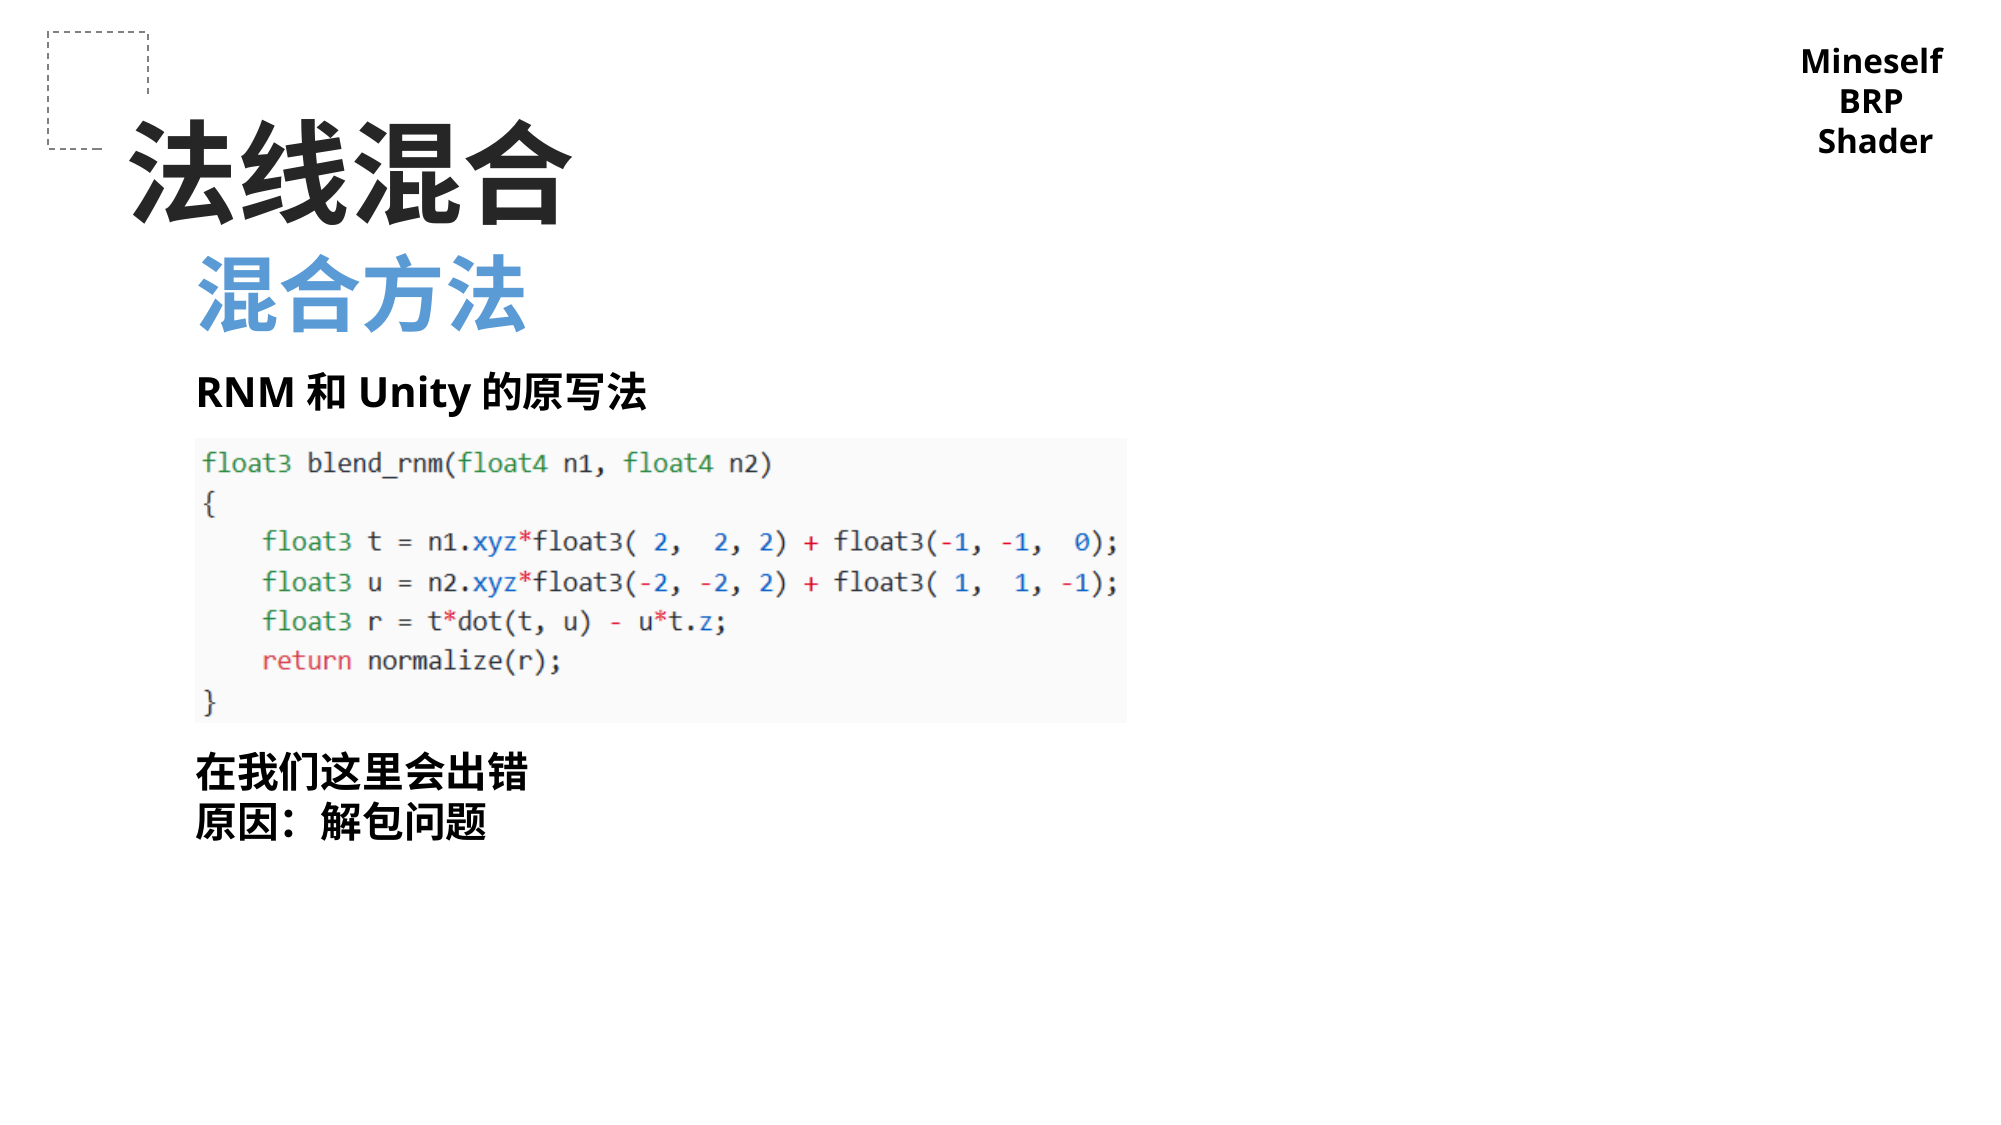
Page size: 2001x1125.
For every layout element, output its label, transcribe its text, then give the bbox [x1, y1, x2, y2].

text_box RNM和Unity的原写法 [195, 365, 893, 416]
text_box 混合方法 [195, 242, 615, 343]
text_box 法线混合 [125, 103, 1022, 239]
text_box [103, 96, 196, 173]
text_box 在我们这里会出错 原因：解包问题 [195, 745, 893, 846]
text_box [47, 31, 149, 150]
picture [195, 438, 1127, 723]
text_box Mineself BRP Shader [1788, 40, 1964, 160]
